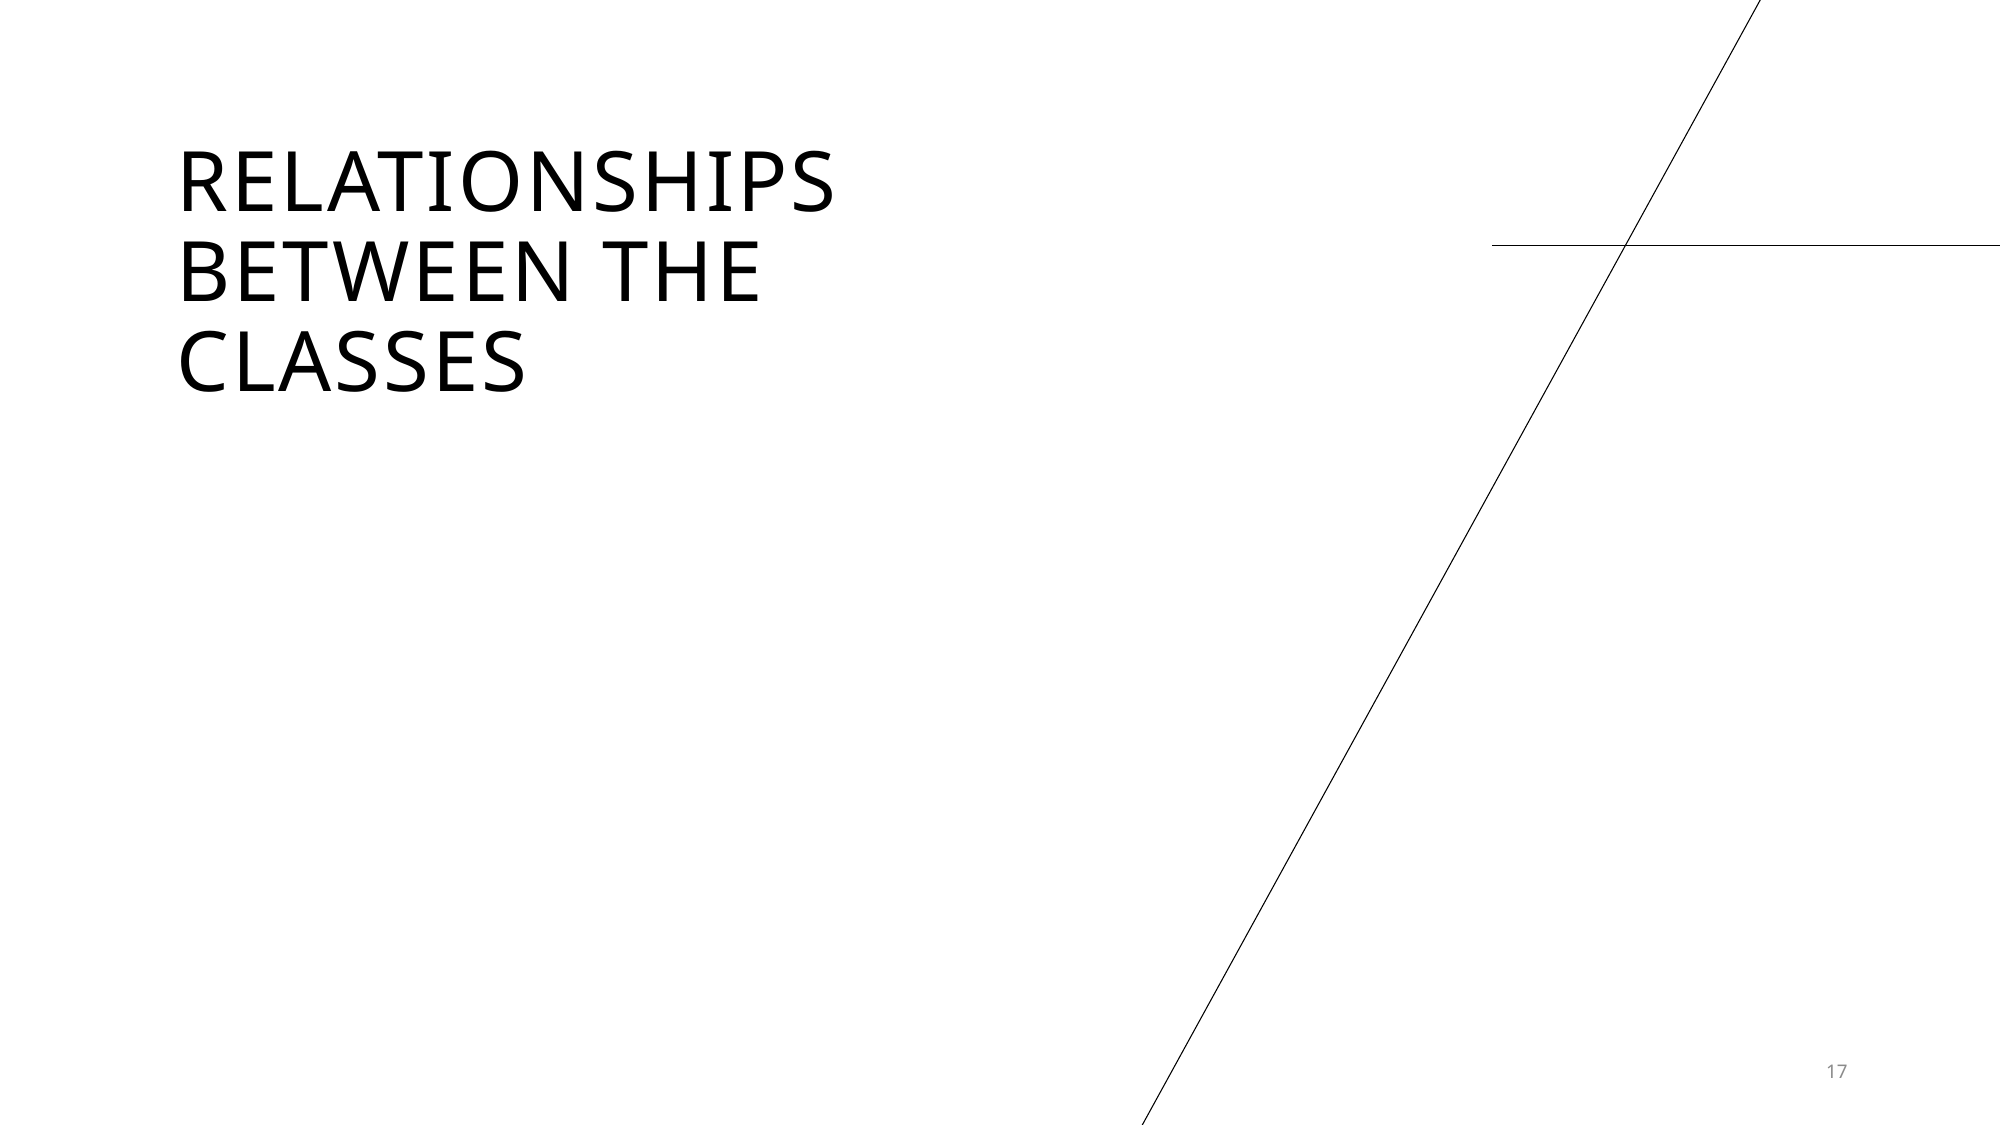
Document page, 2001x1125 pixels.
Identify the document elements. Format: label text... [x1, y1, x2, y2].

slide_number 17 [1412, 1042, 1863, 1103]
title RELATIONSHIPS BETWEEN THE CLASSES [161, 219, 1000, 418]
